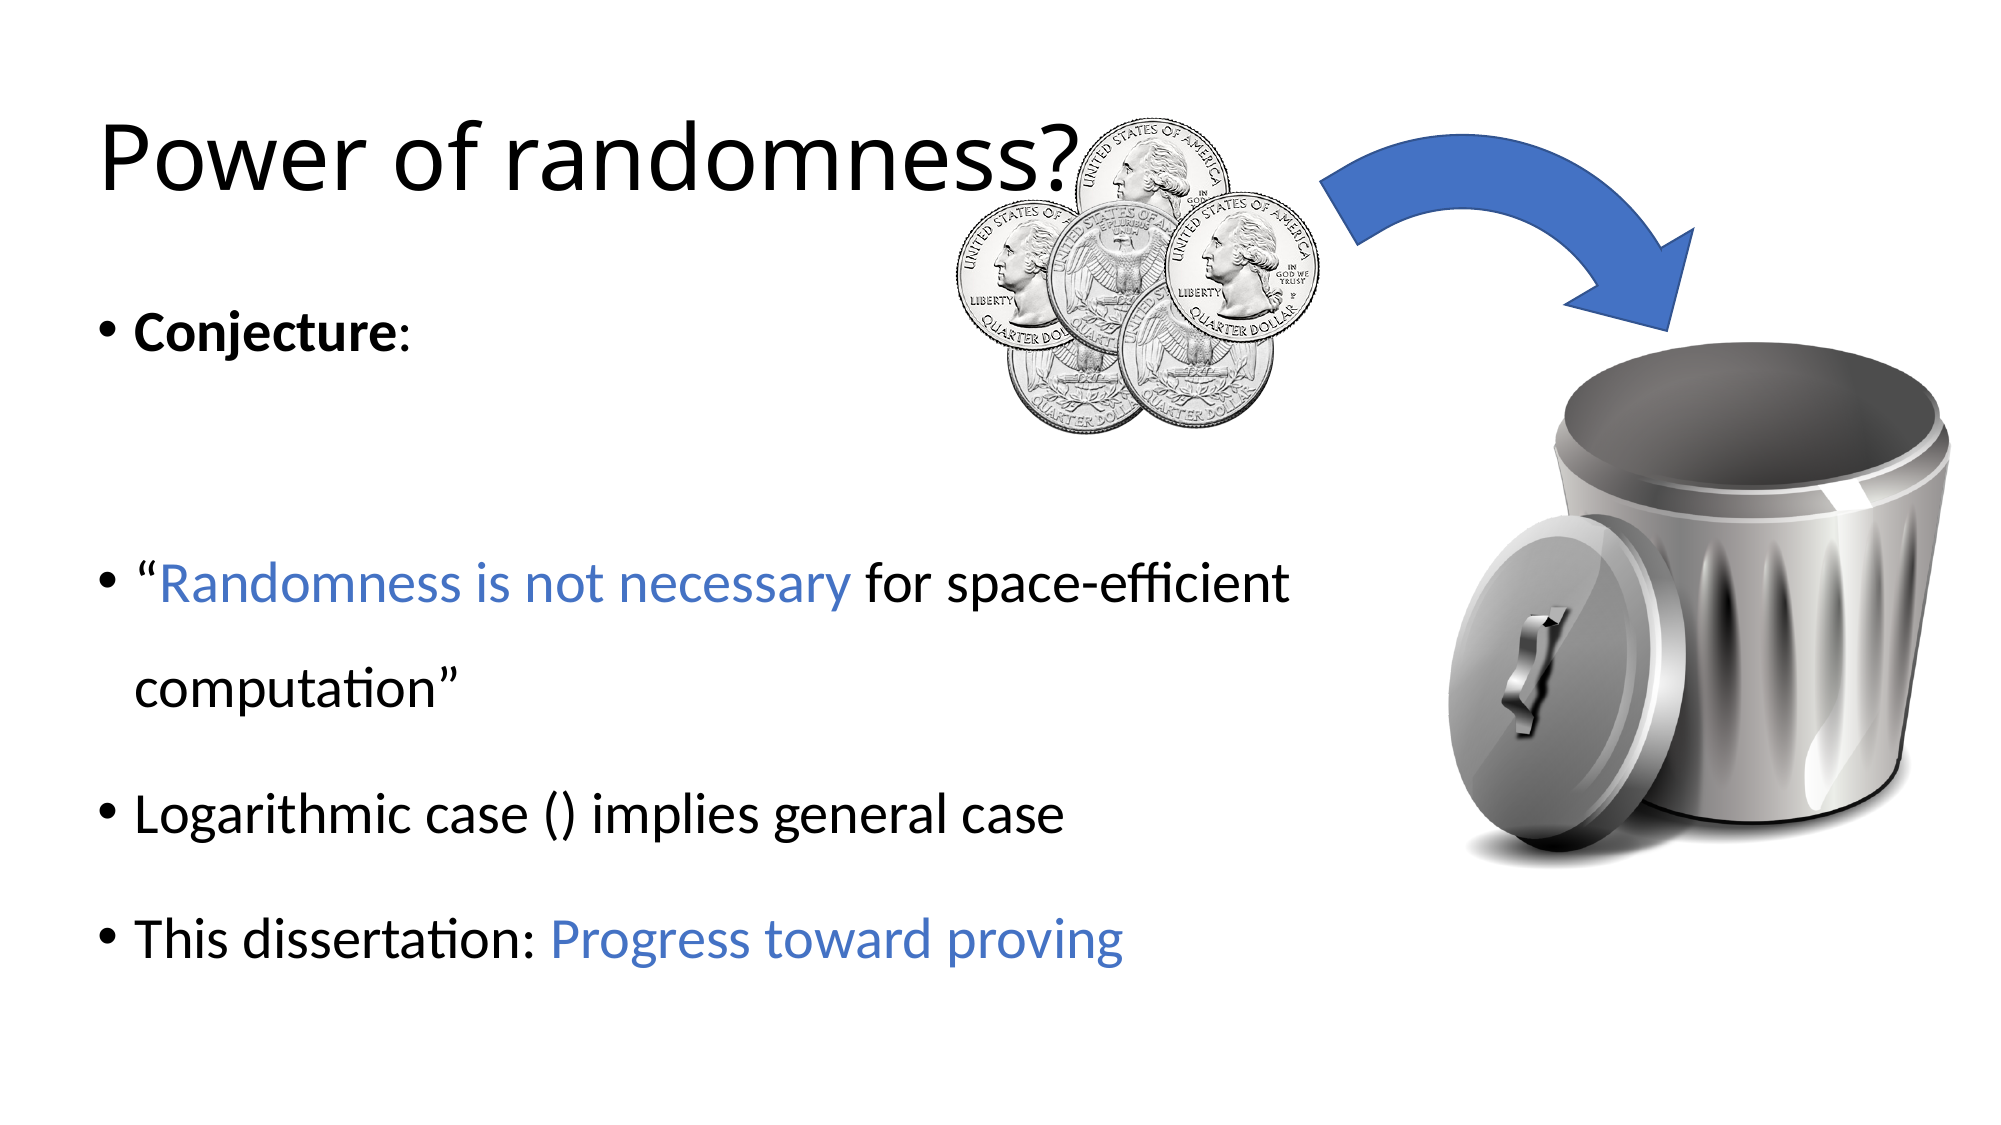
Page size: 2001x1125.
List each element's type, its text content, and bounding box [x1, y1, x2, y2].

title Power of randomness? [82, 52, 1808, 270]
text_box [955, 85, 1992, 902]
